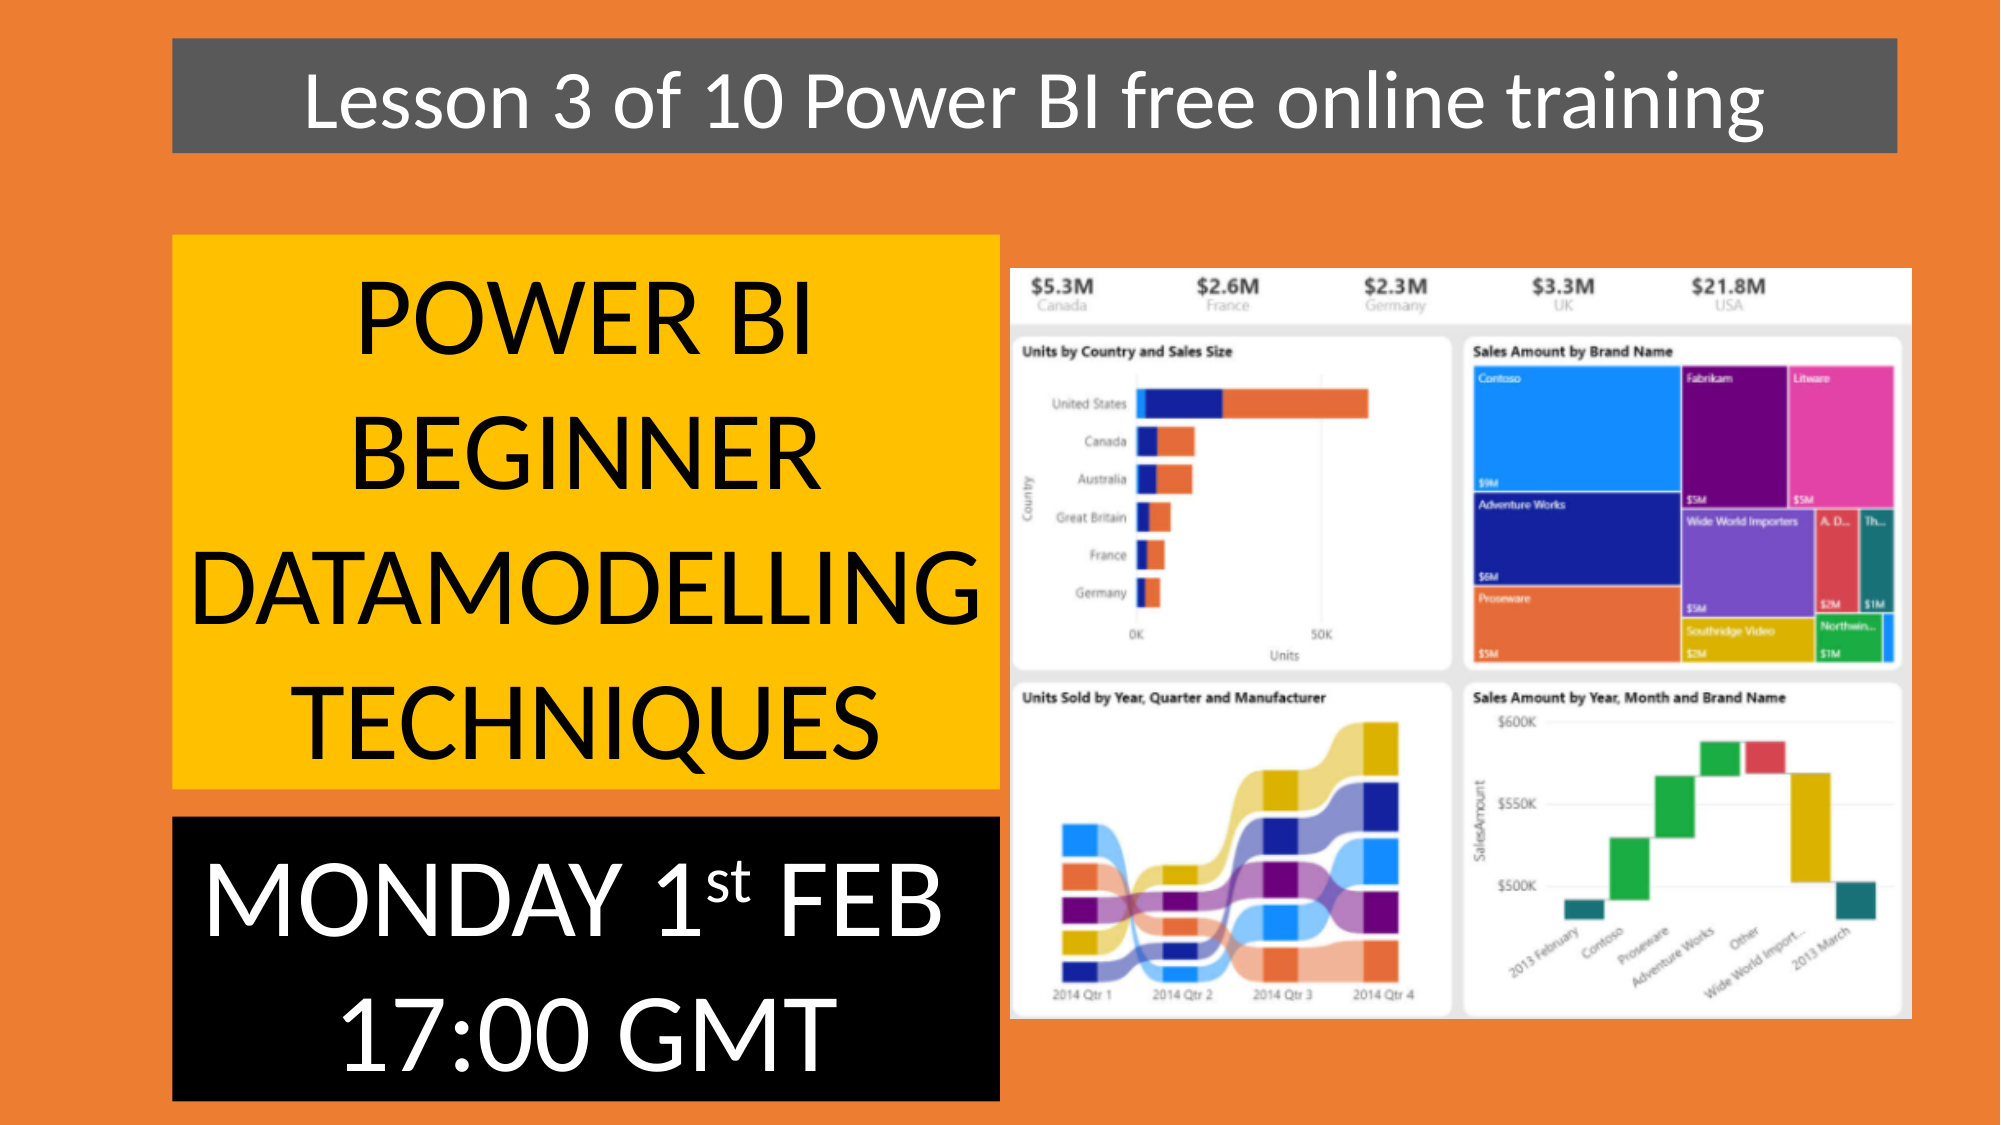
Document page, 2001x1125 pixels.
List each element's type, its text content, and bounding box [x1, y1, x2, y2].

text_box POWER BI BEGINNER DATAMODELLING TECHNIQUES [172, 234, 1000, 790]
text_box Lesson 3 of 10 Power BI free online training [172, 38, 1898, 154]
text_box MONDAY 1st FEB 17:00 GMT [172, 816, 1000, 1102]
picture [1010, 268, 1912, 1019]
